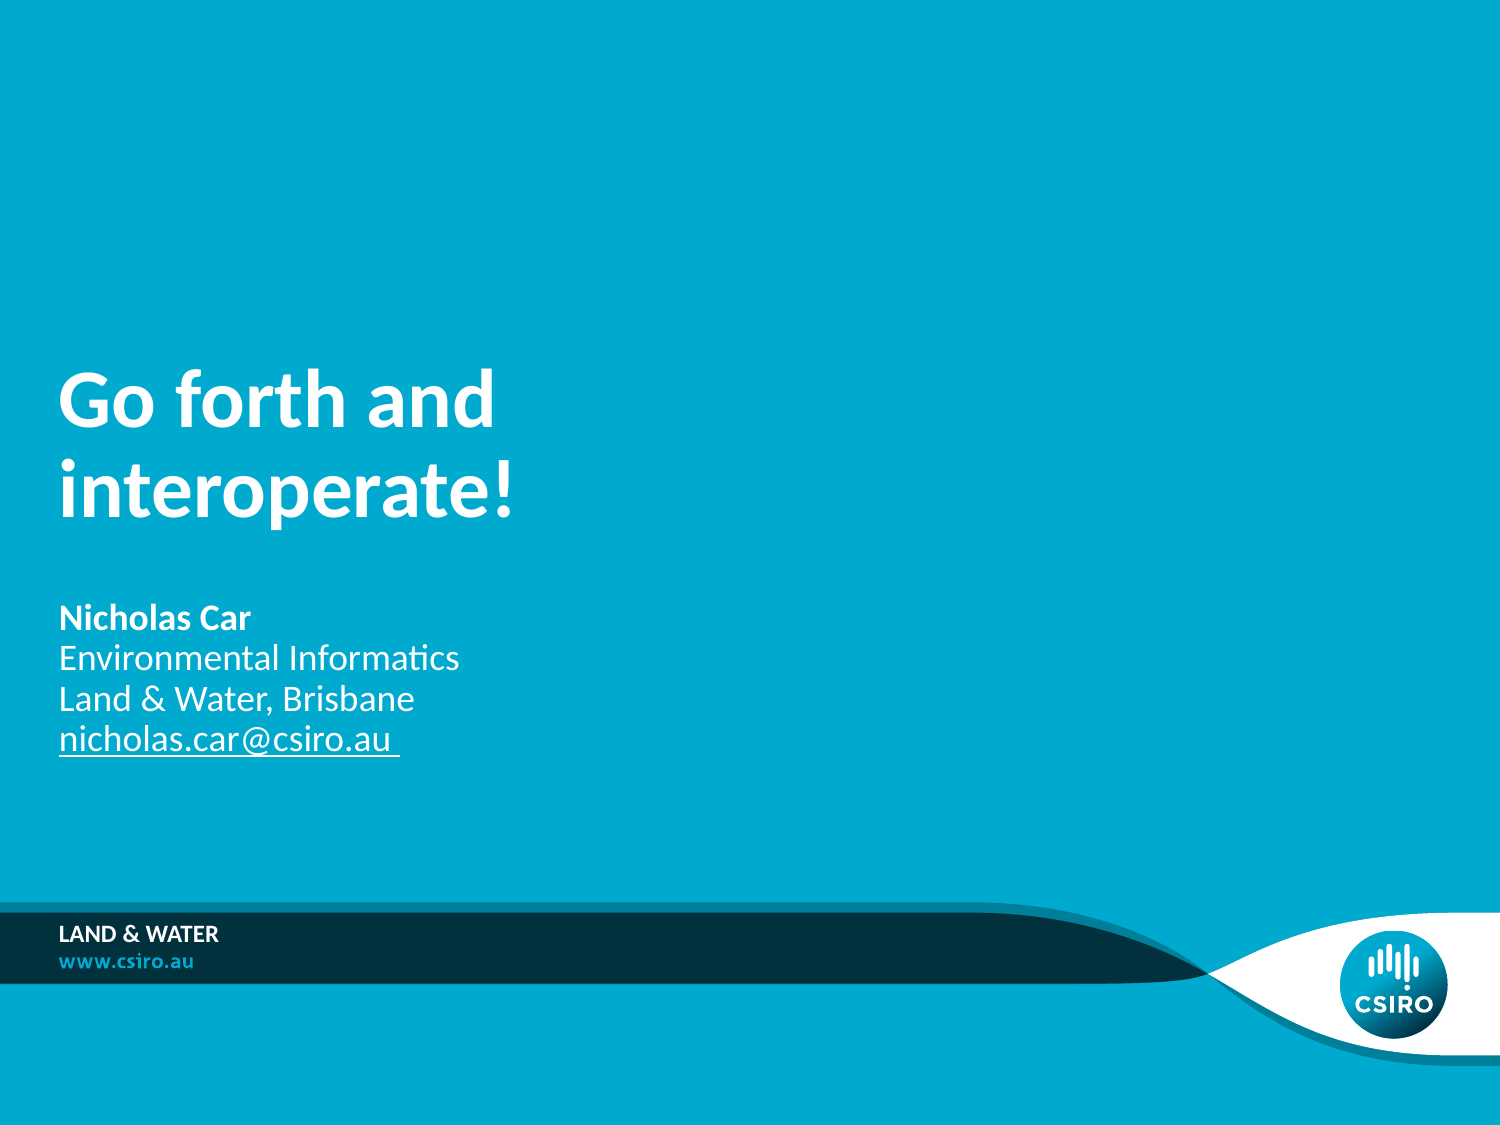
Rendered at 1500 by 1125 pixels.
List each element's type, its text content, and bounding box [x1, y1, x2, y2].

subtitle Go forth and interoperate! Nicholas Car Environmental Informatics Land & Water, Brisbane nicholas.car@csiro.au [58, 355, 1365, 863]
list LAND & WATER [59, 922, 839, 947]
